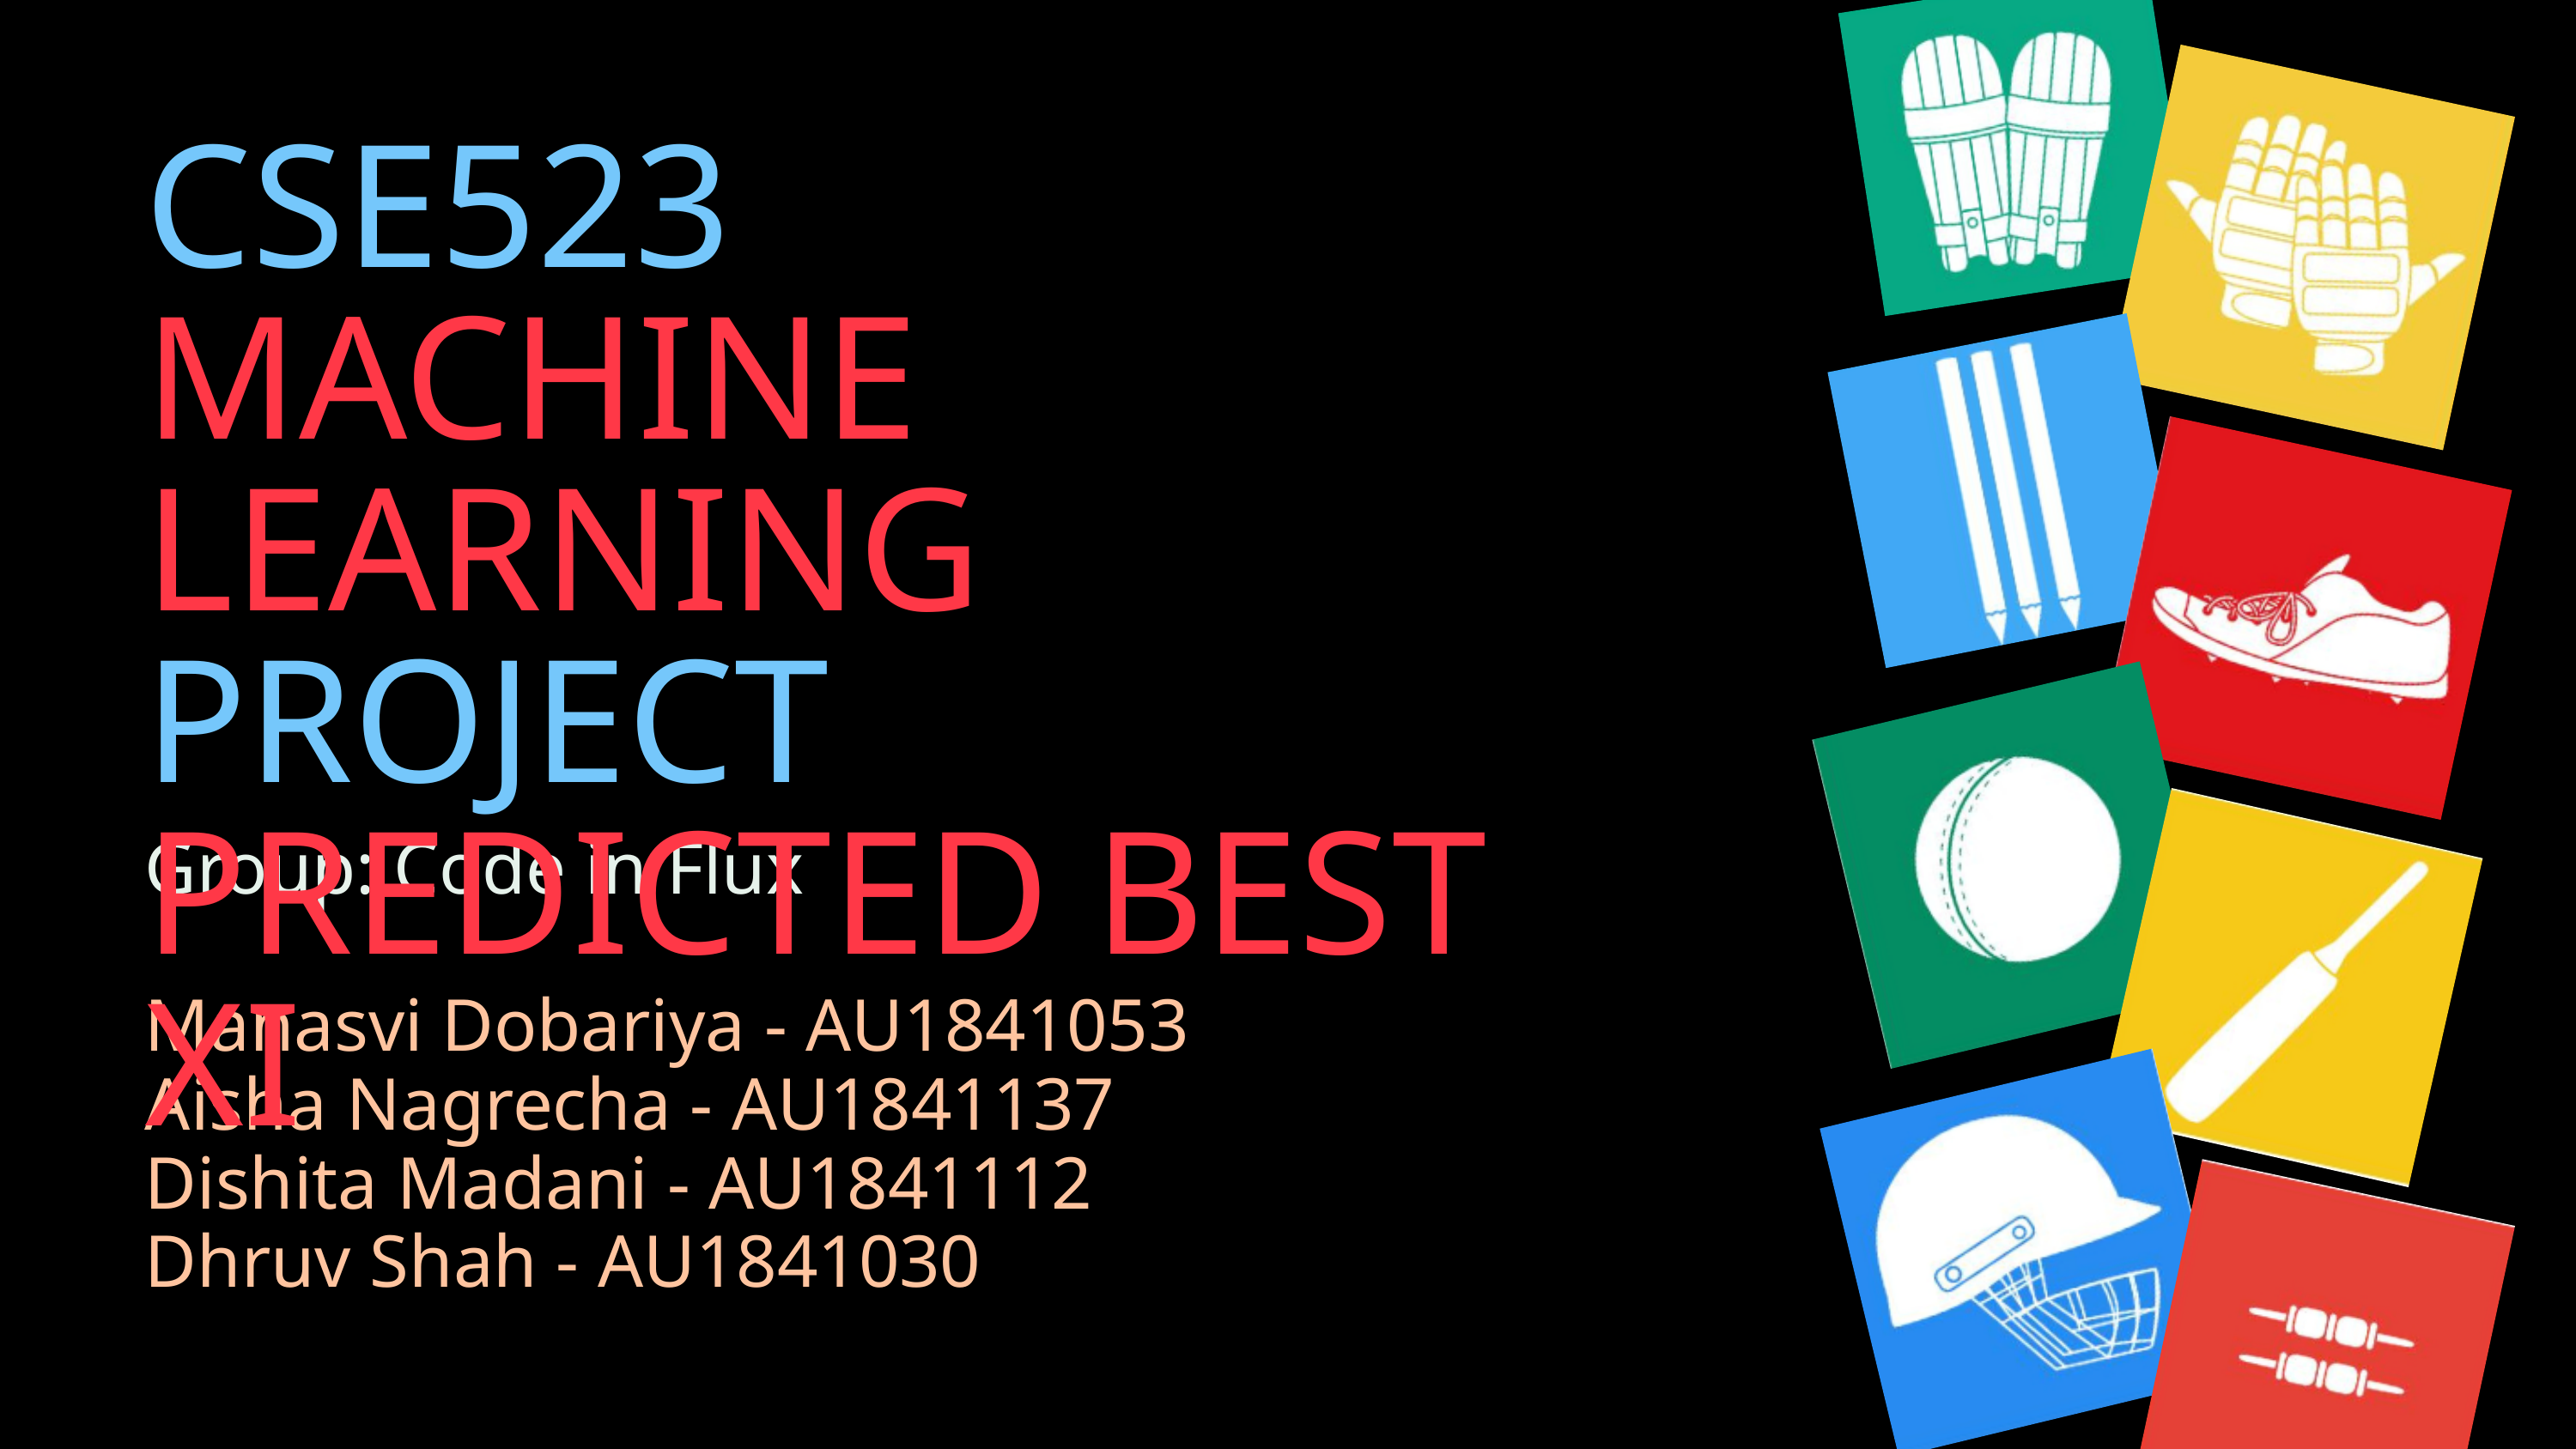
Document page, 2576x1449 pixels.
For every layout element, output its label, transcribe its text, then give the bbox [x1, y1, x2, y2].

picture [1812, 0, 2516, 1449]
text_box CSE523 MACHINE LEARNING PROJECT PREDICTED BEST XI [144, 130, 1607, 1160]
text_box Group: Code in Flux Manasvi Dobariya - AU1841053 Aisha Nagrecha - AU1841137 Dishita Madani - AU1841112 Dhruv Shah - AU1841030 [144, 1160, 1496, 1302]
